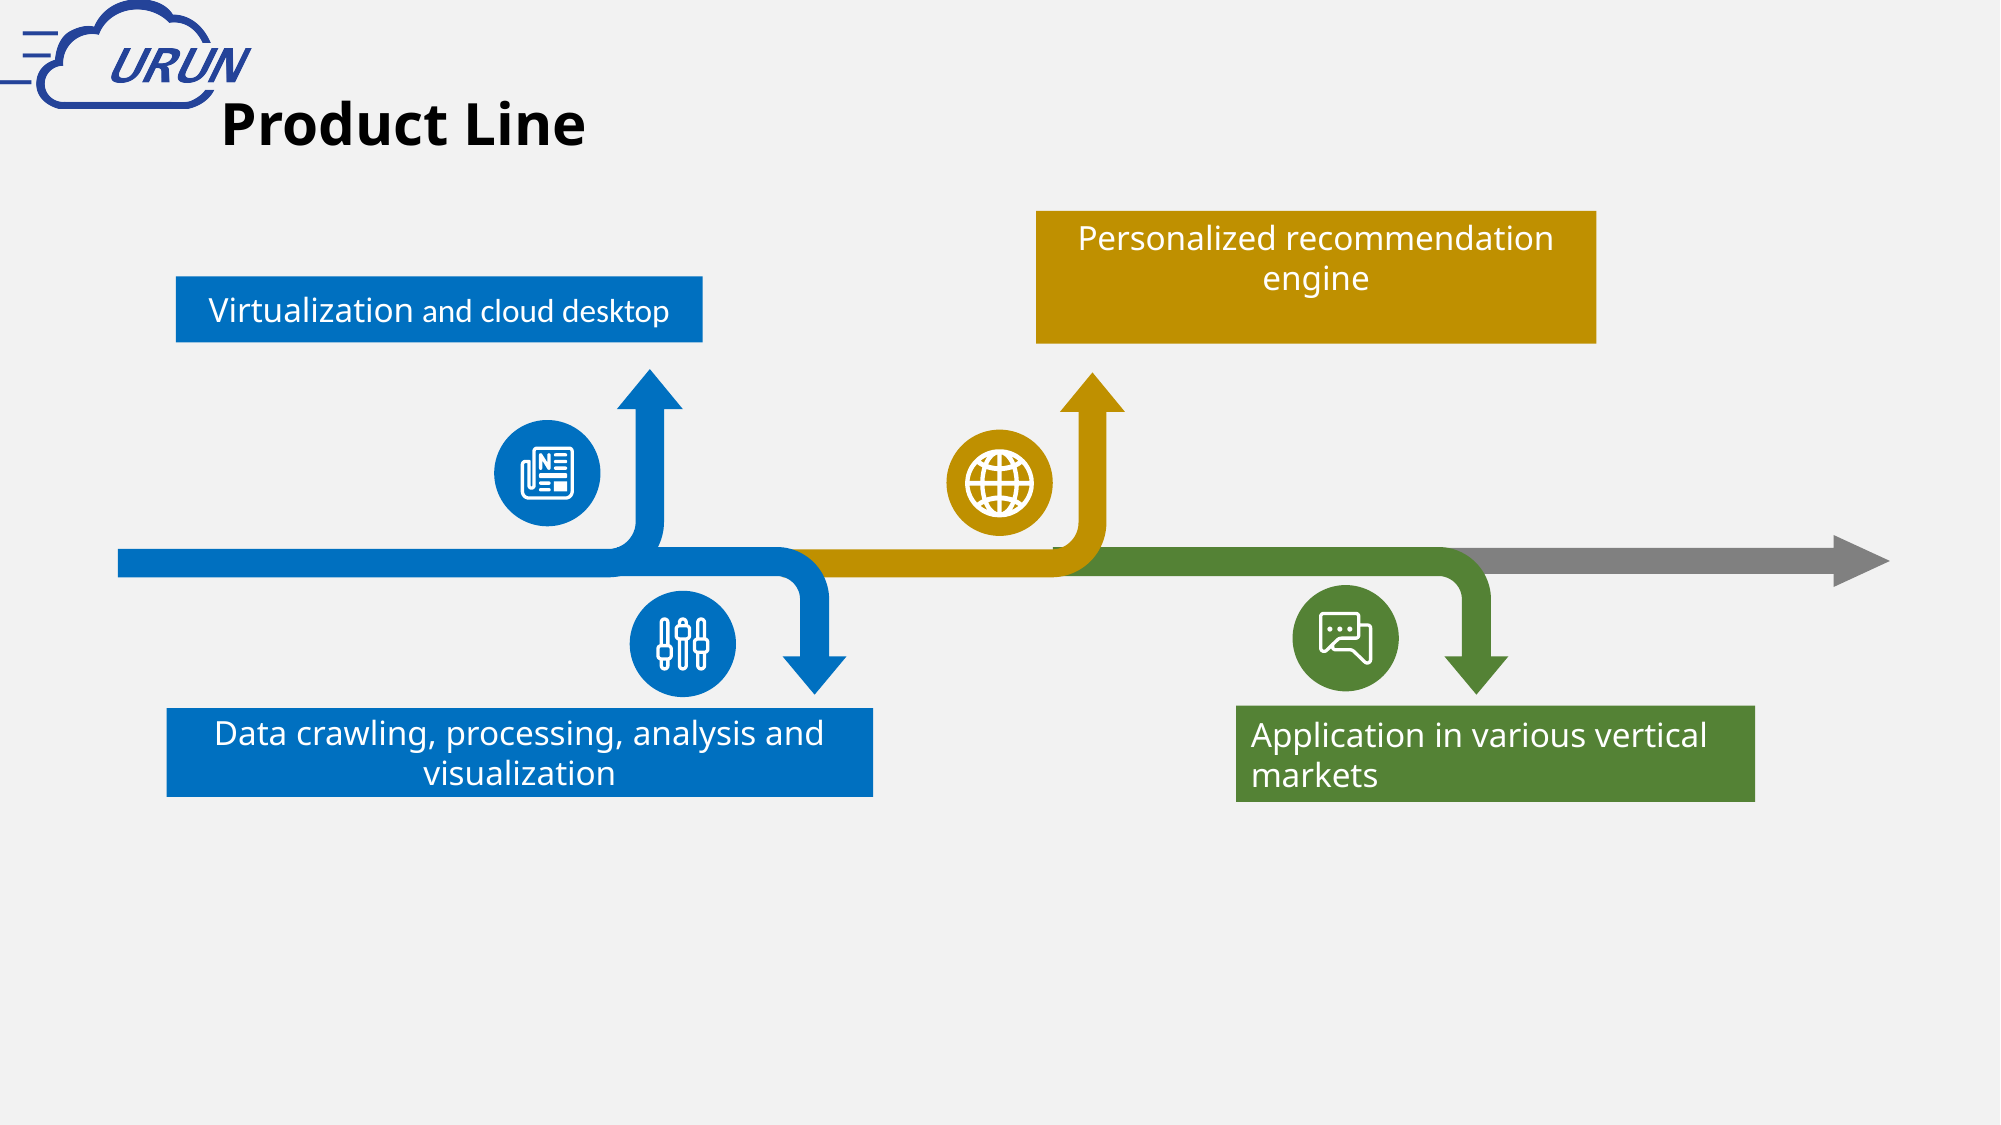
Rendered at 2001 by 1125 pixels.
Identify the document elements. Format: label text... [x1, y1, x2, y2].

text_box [1292, 585, 1399, 692]
text_box [1064, 545, 1511, 697]
text_box [621, 545, 849, 697]
title Product Line [205, 89, 1057, 165]
text_box Application in various vertical markets [1235, 705, 1756, 803]
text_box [629, 590, 736, 698]
text_box Virtualization and cloud desktop [175, 275, 704, 343]
text_box Personalized recommendation engine [1035, 210, 1597, 345]
text_box [116, 367, 686, 579]
picture [0, 0, 252, 109]
text_box [1449, 533, 1893, 589]
text_box Data crawling, processing, analysis and visualization [166, 707, 874, 798]
text_box [795, 370, 1128, 579]
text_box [494, 419, 601, 527]
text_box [946, 429, 1053, 536]
